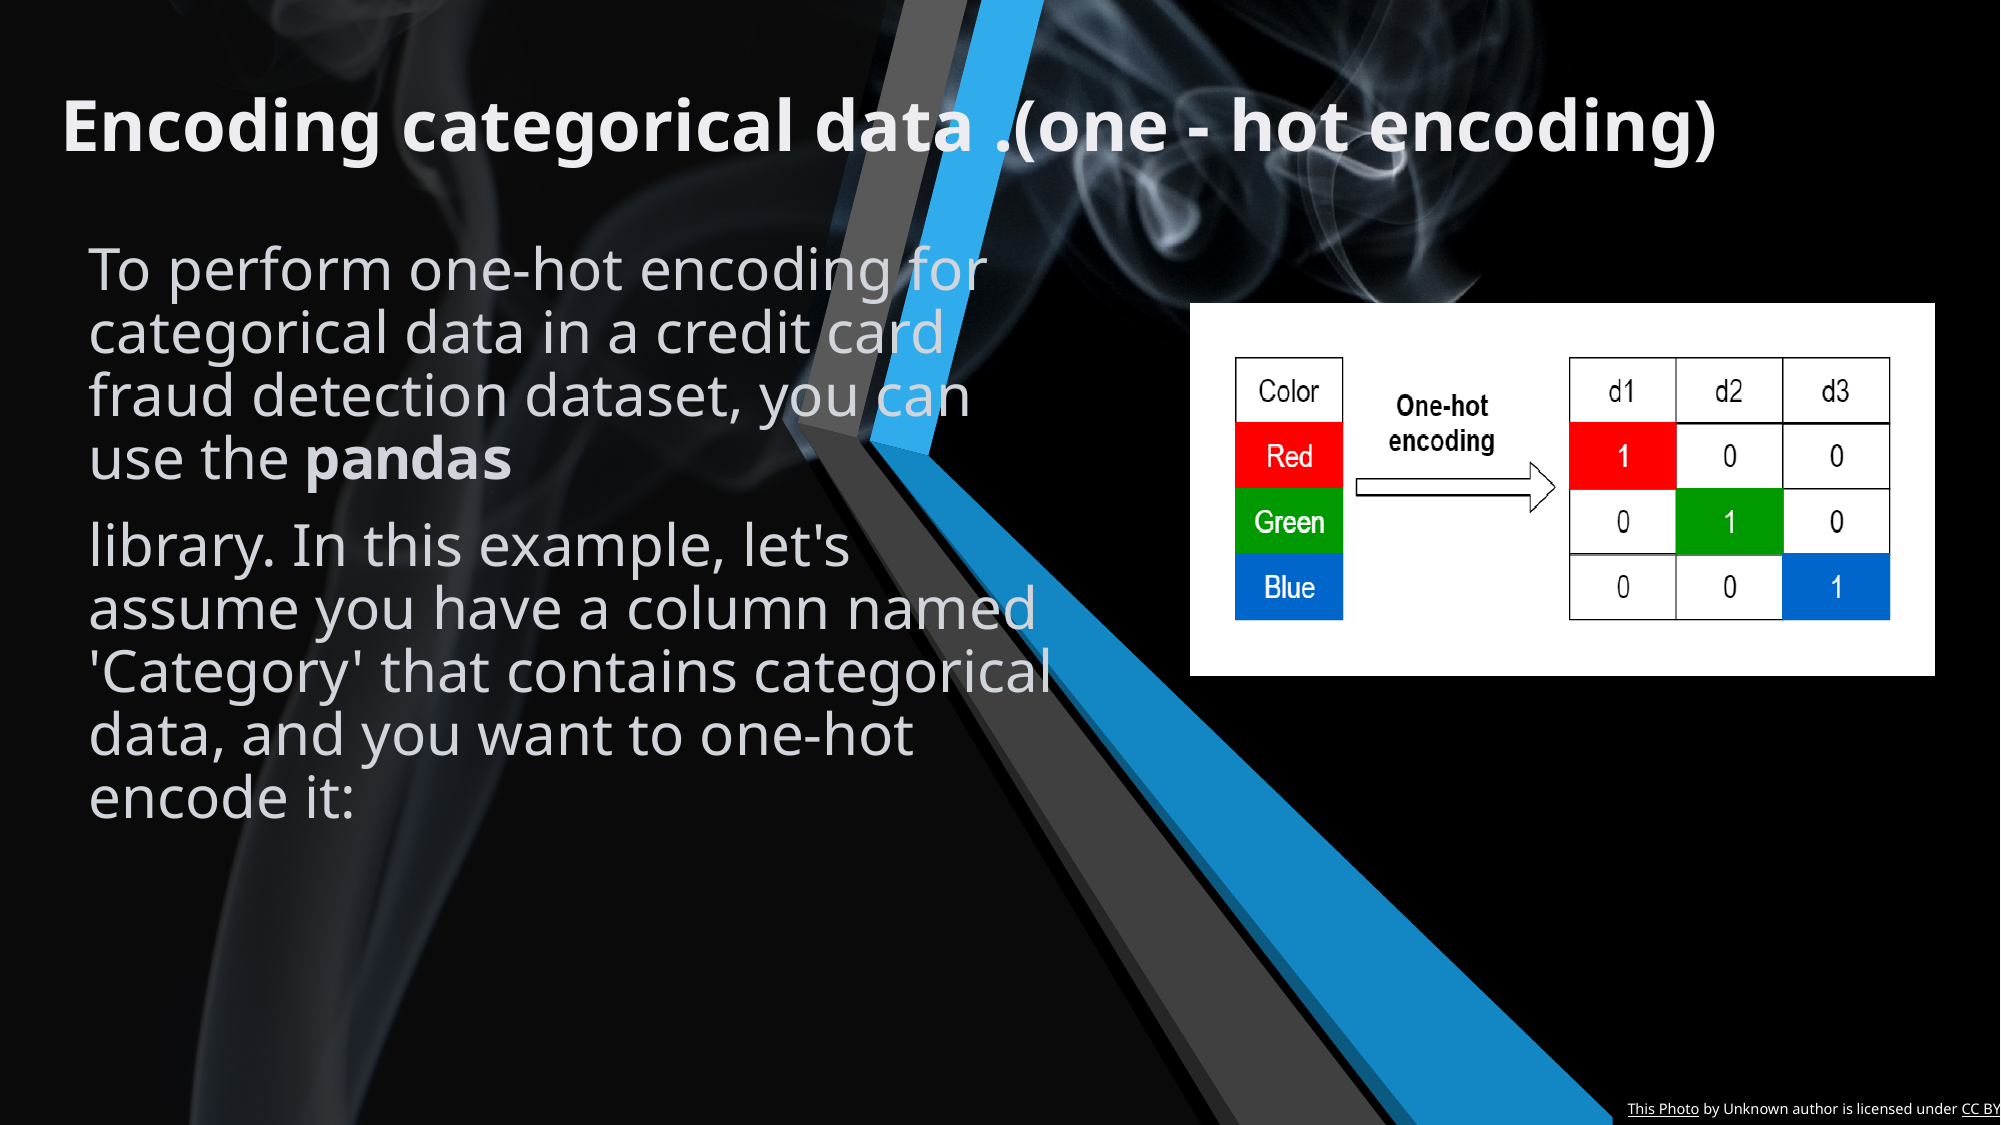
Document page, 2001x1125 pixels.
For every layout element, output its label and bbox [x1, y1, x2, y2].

picture [0, 0, 797, 1125]
picture [1190, 0, 2000, 1125]
text_box [797, 0, 1621, 1125]
